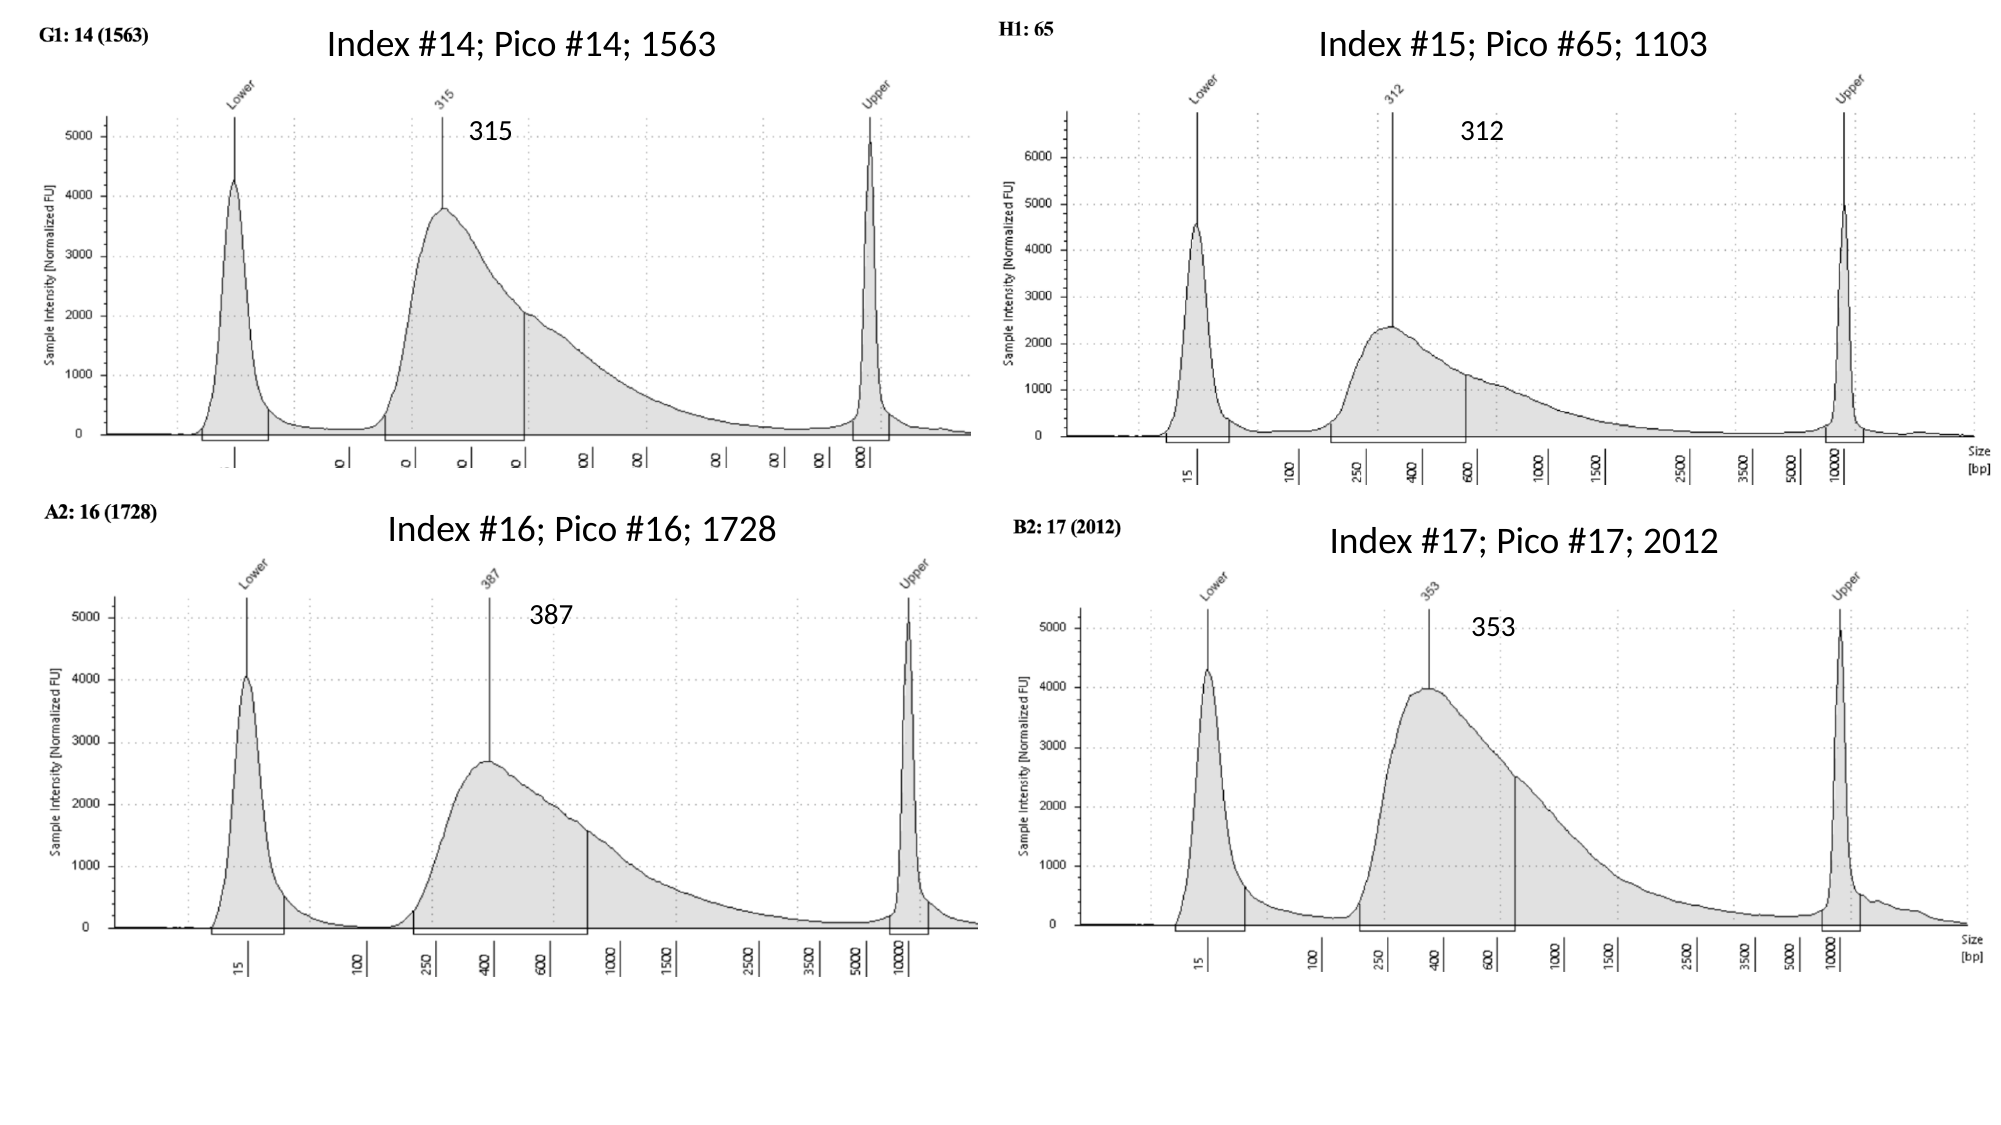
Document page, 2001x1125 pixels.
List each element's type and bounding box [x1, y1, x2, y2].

picture [0, 0, 2000, 992]
